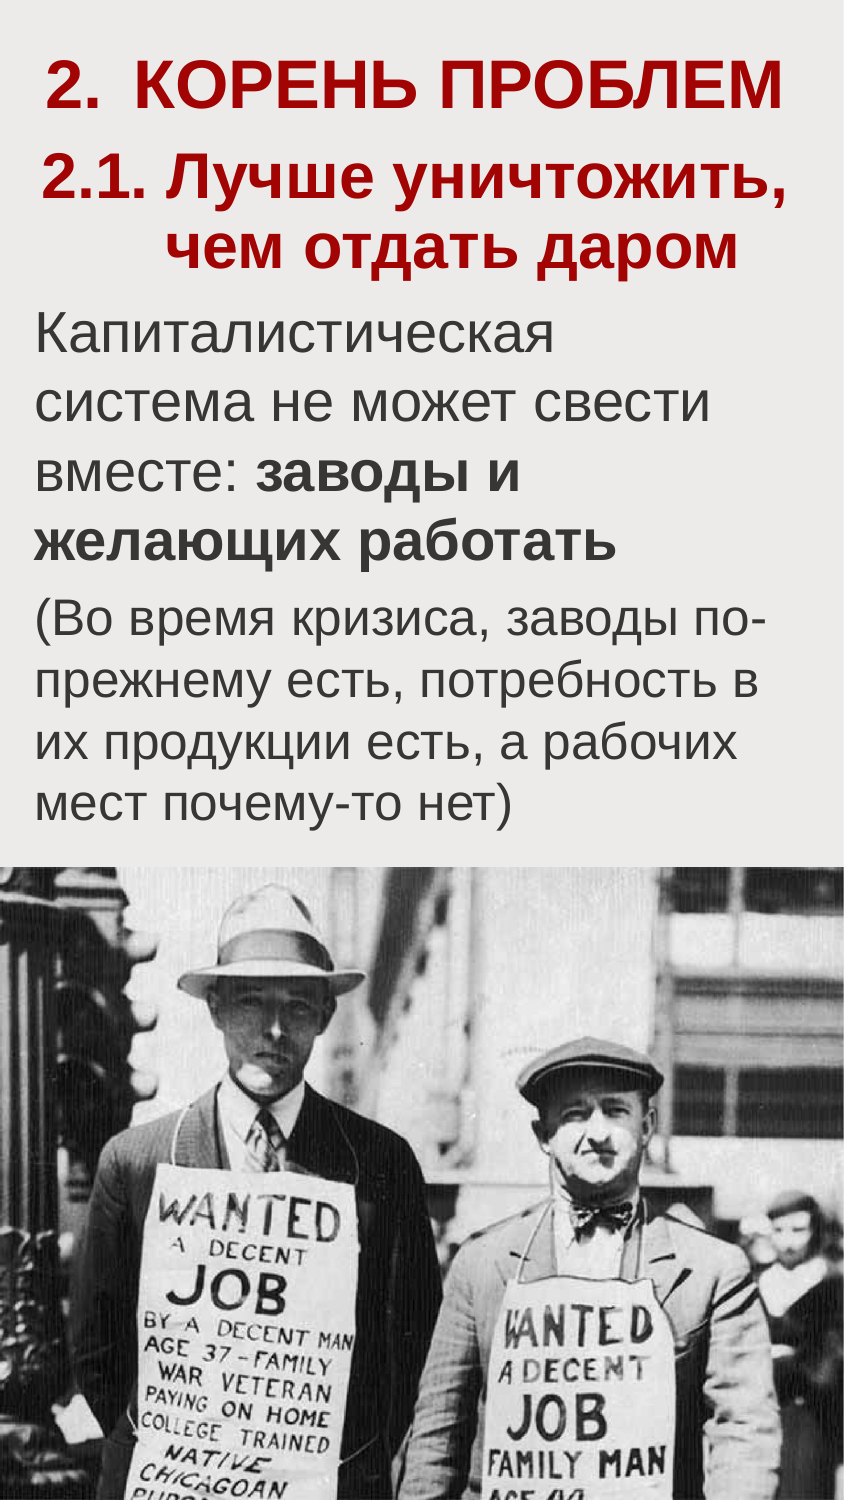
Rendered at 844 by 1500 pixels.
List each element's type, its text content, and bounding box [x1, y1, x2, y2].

text_box 2.1. Лучше уничтожить, чем отдать даром [30, 137, 809, 309]
list Капиталистическая система не может свести вместе: заводы и желающих работать (Во время кризиса, заводы по-прежнему есть, потребность в их продукции есть, а рабочих мест почему-то нет) [19, 287, 799, 554]
title КОРЕНЬ ПРОБЛЕМ [30, 41, 810, 138]
picture [0, 867, 844, 1500]
